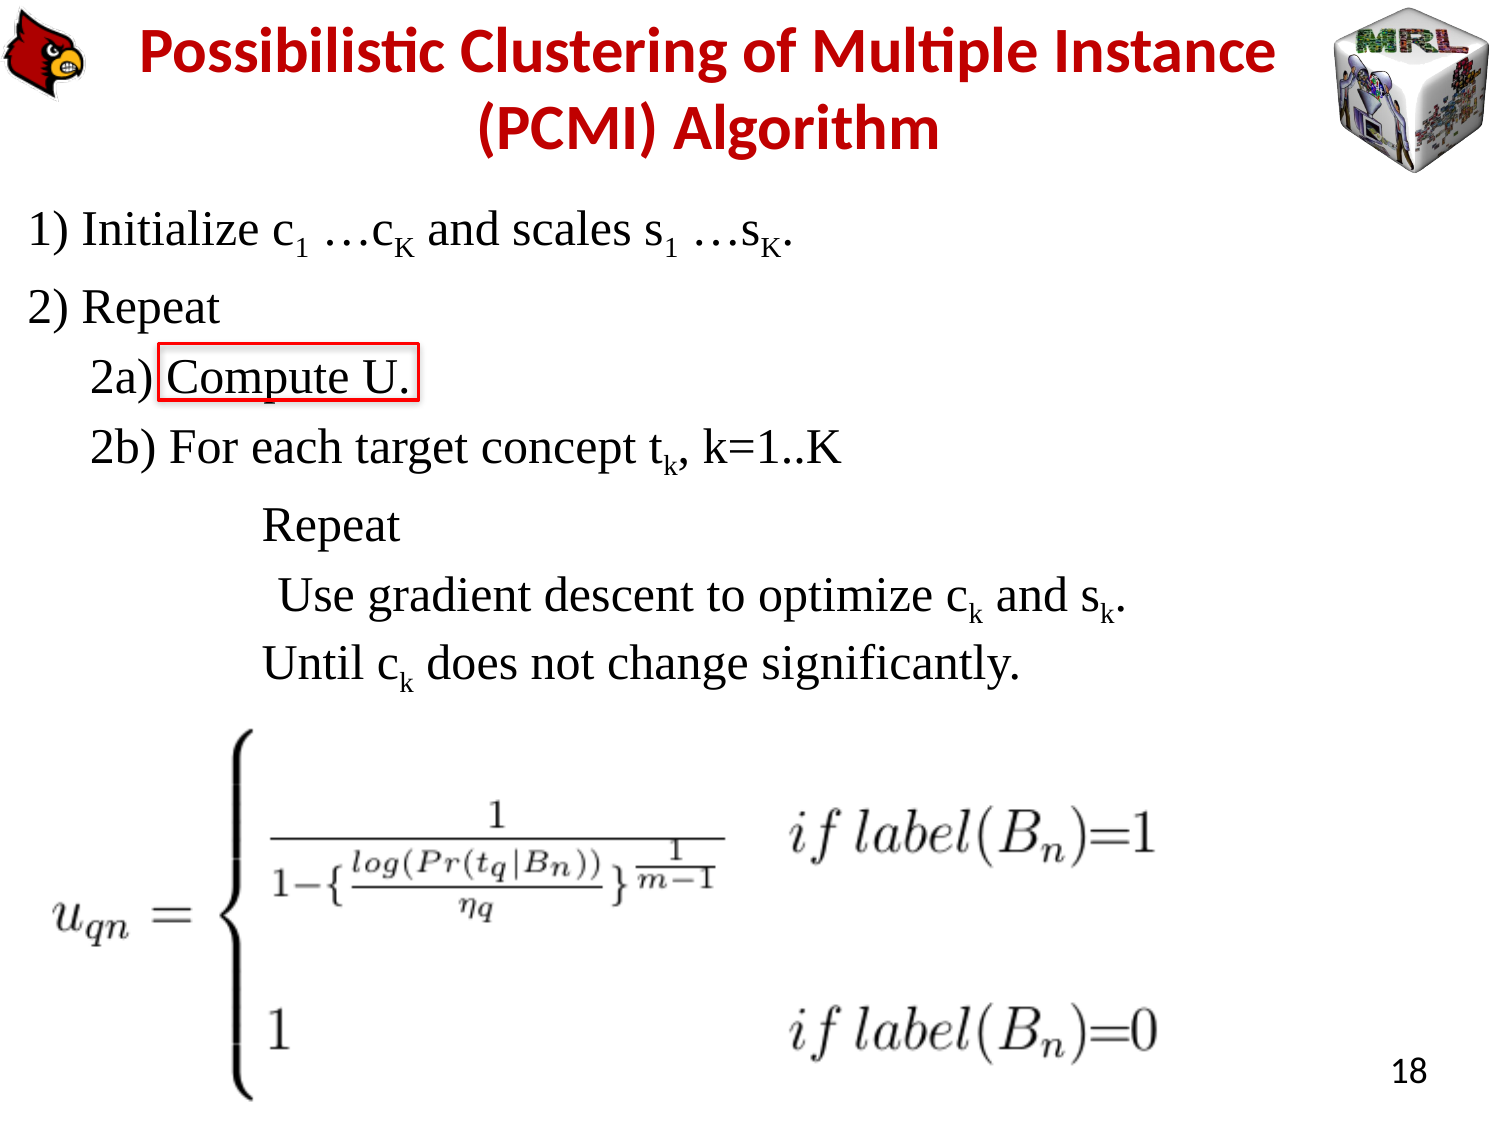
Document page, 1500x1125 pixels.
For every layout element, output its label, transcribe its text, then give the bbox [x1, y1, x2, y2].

list 1) Initialize c1 …cK and scales s1 …sK. 2) Repeat 2a) Compute U. 2b) For each target concept tk, k=1..K Repeat Use gradient descent to optimize ck and sk. Until ck does not change significantly. Until no centers change significantly. 3) Return centers, scales, and memberships. [12, 187, 1475, 1038]
picture [0, 5, 96, 102]
picture [28, 699, 1204, 1125]
slide_number 18 [1374, 1038, 1500, 1117]
title Possibilistic Clustering of Multiple Instance (PCMI) Algorithm [96, 0, 1322, 175]
picture [1325, 0, 1500, 176]
text_box [158, 343, 419, 401]
